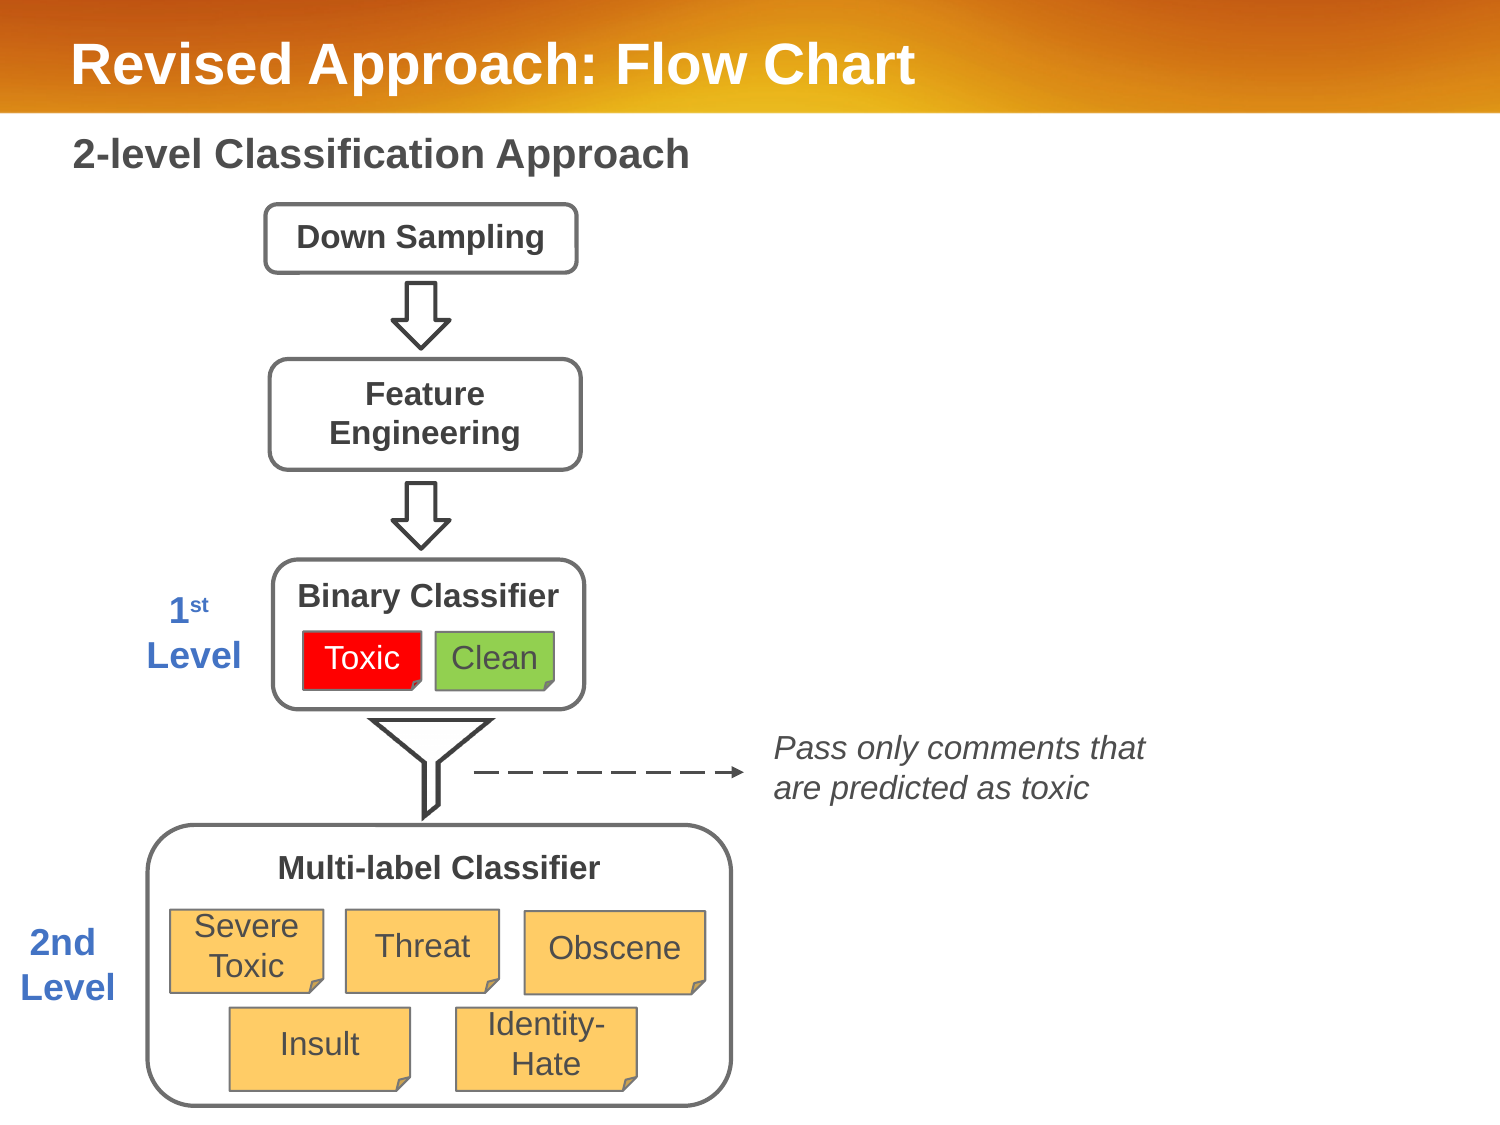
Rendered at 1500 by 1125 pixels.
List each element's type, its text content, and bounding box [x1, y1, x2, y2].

text_box Threat [376, 907, 502, 995]
text_box Identity-Hate [454, 1005, 639, 1094]
text_box [390, 481, 452, 551]
text_box Obscene [522, 908, 708, 997]
text_box Insult [376, 1005, 413, 1094]
text_box Multi-label Classifier [376, 822, 734, 1108]
text_box [390, 280, 452, 351]
text_box Feature Engineering [267, 356, 583, 472]
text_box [272, 559, 585, 710]
picture [0, 0, 1500, 1125]
text_box Revised Approach: Flow Chart [55, 19, 1096, 103]
text_box Pass only comments that are predicted as toxic [758, 719, 1214, 814]
text_box 1st Level [131, 578, 257, 684]
text_box Down Sampling [263, 202, 579, 275]
text_box 2-level Classification Approach [57, 119, 706, 184]
